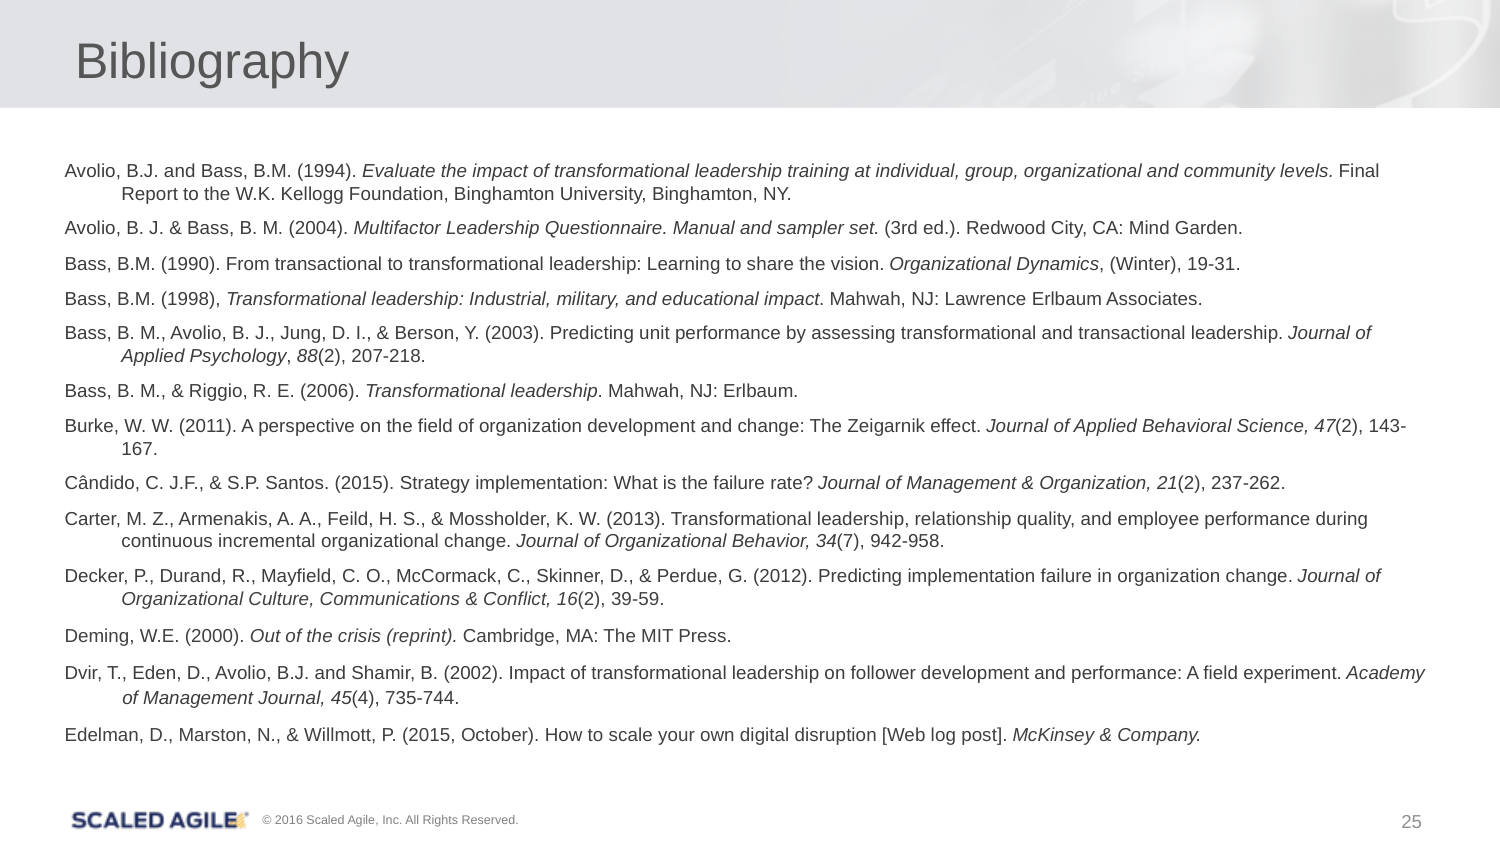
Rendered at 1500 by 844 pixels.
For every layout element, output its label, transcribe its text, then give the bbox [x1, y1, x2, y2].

picture [69, 809, 254, 831]
title Bibliography [74, 27, 1425, 84]
list Avolio, B.J. and Bass, B.M. (1994). Evaluate the impact of transformational leadership training at individual, group, organizational and community levels. Final Report to the W.K. Kellogg Foundation, Binghamton University, Binghamton, NY. Avolio, B. J. & Bass, B. M. (2004). Multifactor Leadership Questionnaire. Manual and sampler set. (3rd ed.). Redwood City, CA: Mind Garden. Bass, B.M. (1990). From transactional to transformational leadership: Learning to share the vision. Organizational Dynamics, (Winter), 19-31. Bass, B.M. (1998), Transformational leadership: Industrial, military, and educational impact. Mahwah, NJ: Lawrence Erlbaum Associates. Bass, B. M., Avolio, B. J., Jung, D. I., & Berson, Y. (2003). Predicting unit performance by assessing transformational and transactional leadership. Journal of Applied Psychology, 88(2), 207-218. Bass, B. M., & Riggio, R. E. (2006). Transformational leadership. Mahwah, NJ: Erlbaum. Burke, W. W. (2011). A perspective on the field of organization development and change: The Zeigarnik effect. Journal of Applied Behavioral Science, 47(2), 143- 167. Cândido, C. J.F., & S.P. Santos. (2015). Strategy implementation: What is the failure rate? Journal of Management & Organization, 21(2), 237-262. Carter, M. Z., Armenakis, A. A., Feild, H. S., & Mossholder, K. W. (2013). Transformational leadership, relationship quality, and employee performance during continuous incremental organizational change. Journal of Organizational Behavior, 34(7), 942-958. Decker, P., Durand, R., Mayfield, C. O., McCormack, C., Skinner, D., & Perdue, G. (2012). Predicting implementation failure in organization change. Journal of Organizational Culture, Communications & Conflict, 16(2), 39-59. Deming, W.E. (2000). Out of the crisis (reprint). Cambridge, MA: The MIT Press. Dvir, T., Eden, D., Avolio, B.J. and Shamir, B. (2002). Impact of transformational leadership on follower development and performance: A field experiment. Academy of Management Journal, 45(4), 735-744. Edelman, D., Marston, N., & Willmott, P. (2015, October). How to scale your own digital disruption [Web log post]. McKinsey & Company. [64, 158, 1434, 789]
picture [0, 0, 1500, 108]
